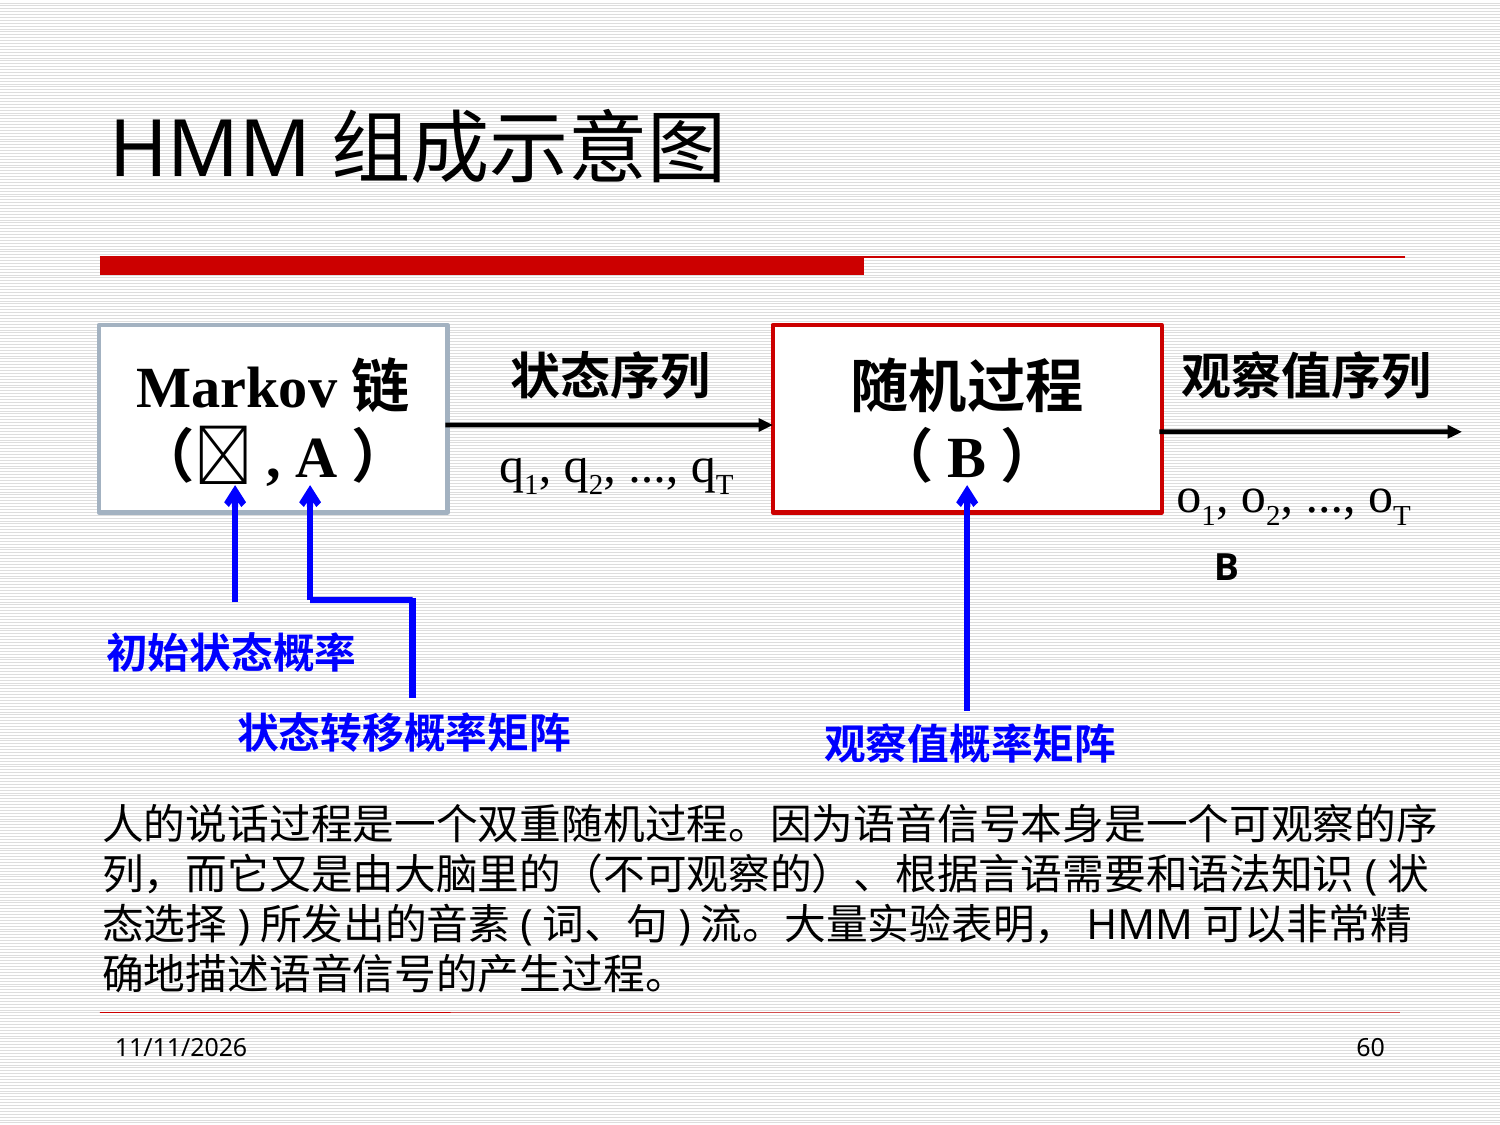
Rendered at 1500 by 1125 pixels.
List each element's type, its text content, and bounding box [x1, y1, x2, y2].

text_box o1, o2, ..., oT [1149, 455, 1438, 539]
text_box 状态转移概率矩阵 [222, 699, 586, 765]
title HMM组成示意图 [94, 50, 1407, 200]
text_box Markov链 （, A） [97, 323, 450, 515]
text_box [1161, 425, 1462, 439]
text_box 观察值概率矩阵 [809, 710, 1132, 776]
text_box 初始状态概率 [91, 619, 372, 685]
text_box q1, q2, ..., qT [472, 424, 761, 508]
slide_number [99, 1024, 426, 1103]
text_box 人的说话过程是一个双重随机过程。因为语音信号本身是一个可观察的序列，而它又是由大脑里的（不可观察的）、根据言语需要和语法知识(状态选择)所发出的音素(词、句)流。大量实验表明，HMM可以非常精确地描述语音信号的产生过程。 [87, 790, 1463, 1006]
text_box 状态序列 [485, 337, 736, 413]
text_box 随机过程 （B） [771, 323, 1164, 515]
text_box 观察值序列 [1149, 337, 1463, 413]
slide_number 60 [1074, 1024, 1401, 1103]
text_box [760, 418, 773, 431]
